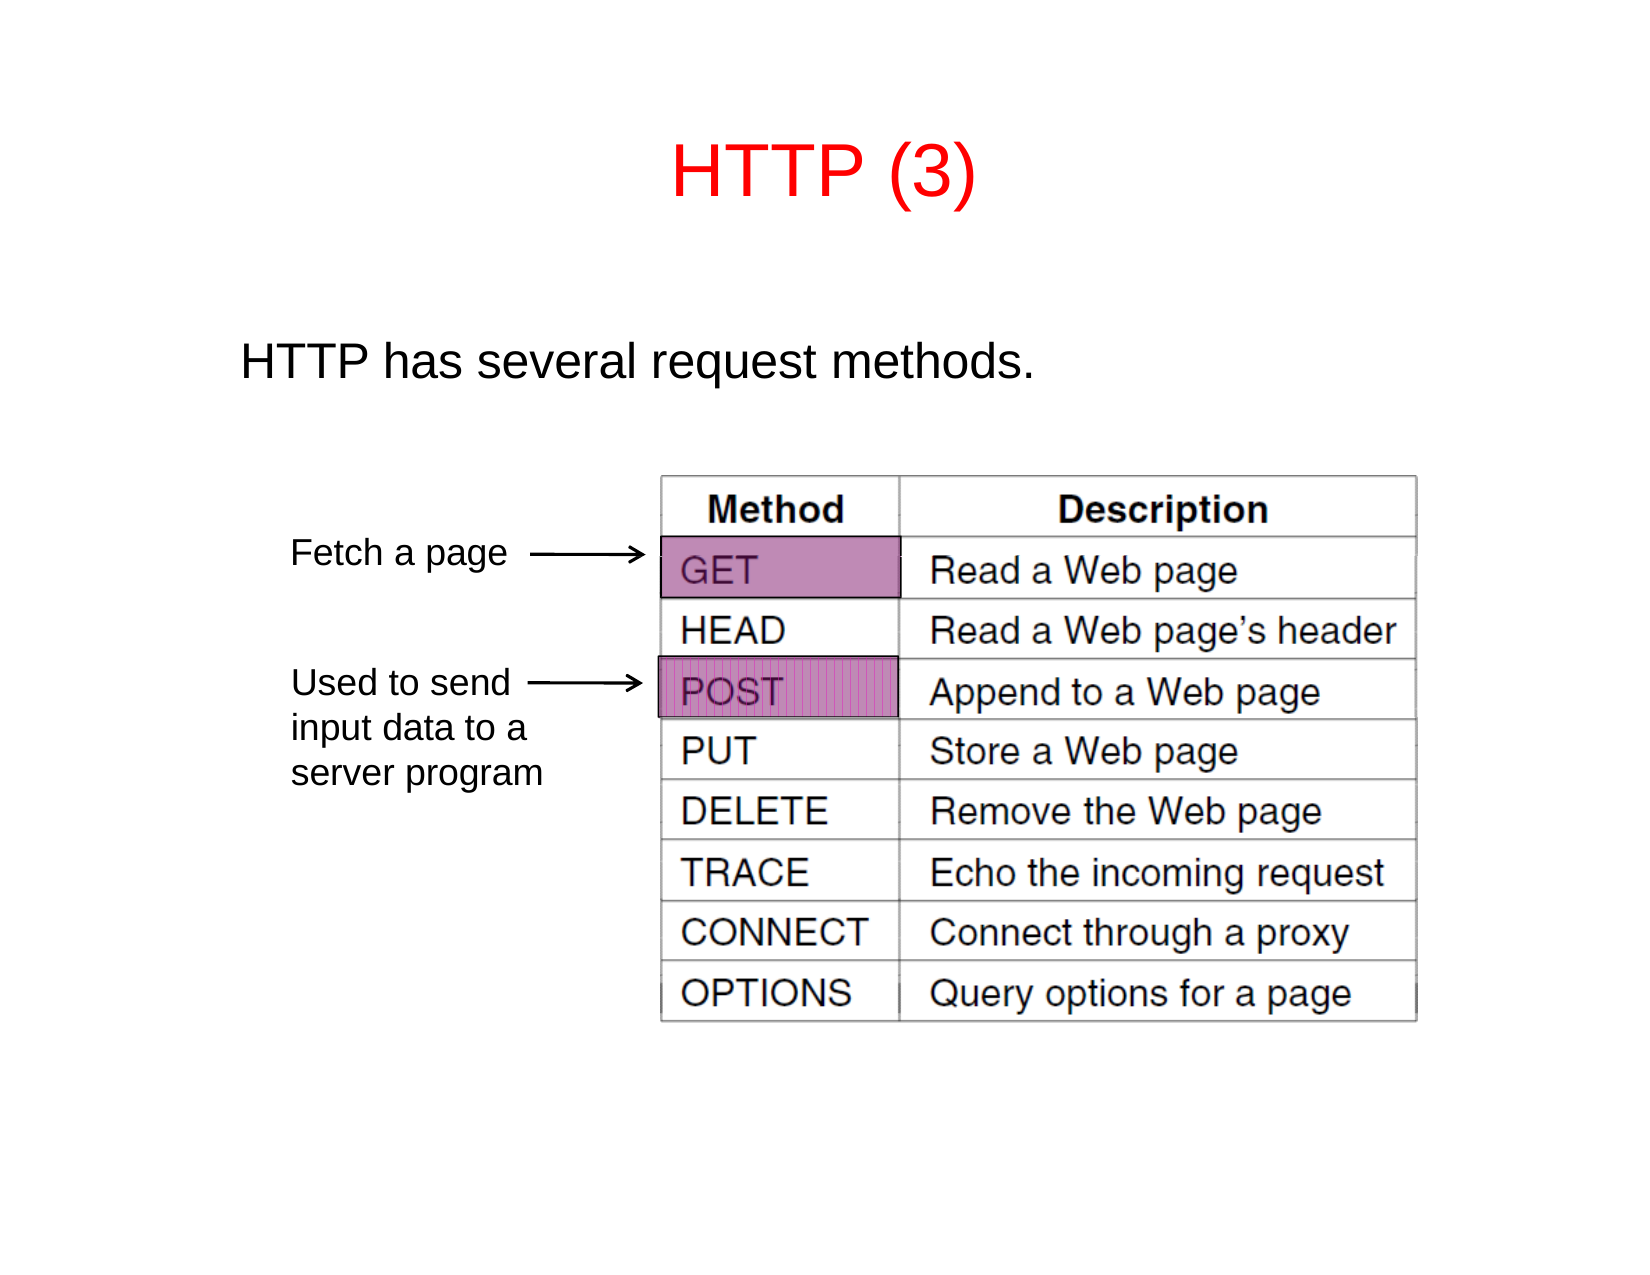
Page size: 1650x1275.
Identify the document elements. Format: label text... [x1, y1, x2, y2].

picture [659, 877, 1418, 1023]
text_box HTTP has several request methods. [237, 326, 1042, 389]
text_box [74, 475, 1576, 879]
title HTTP (3) [668, 119, 981, 326]
